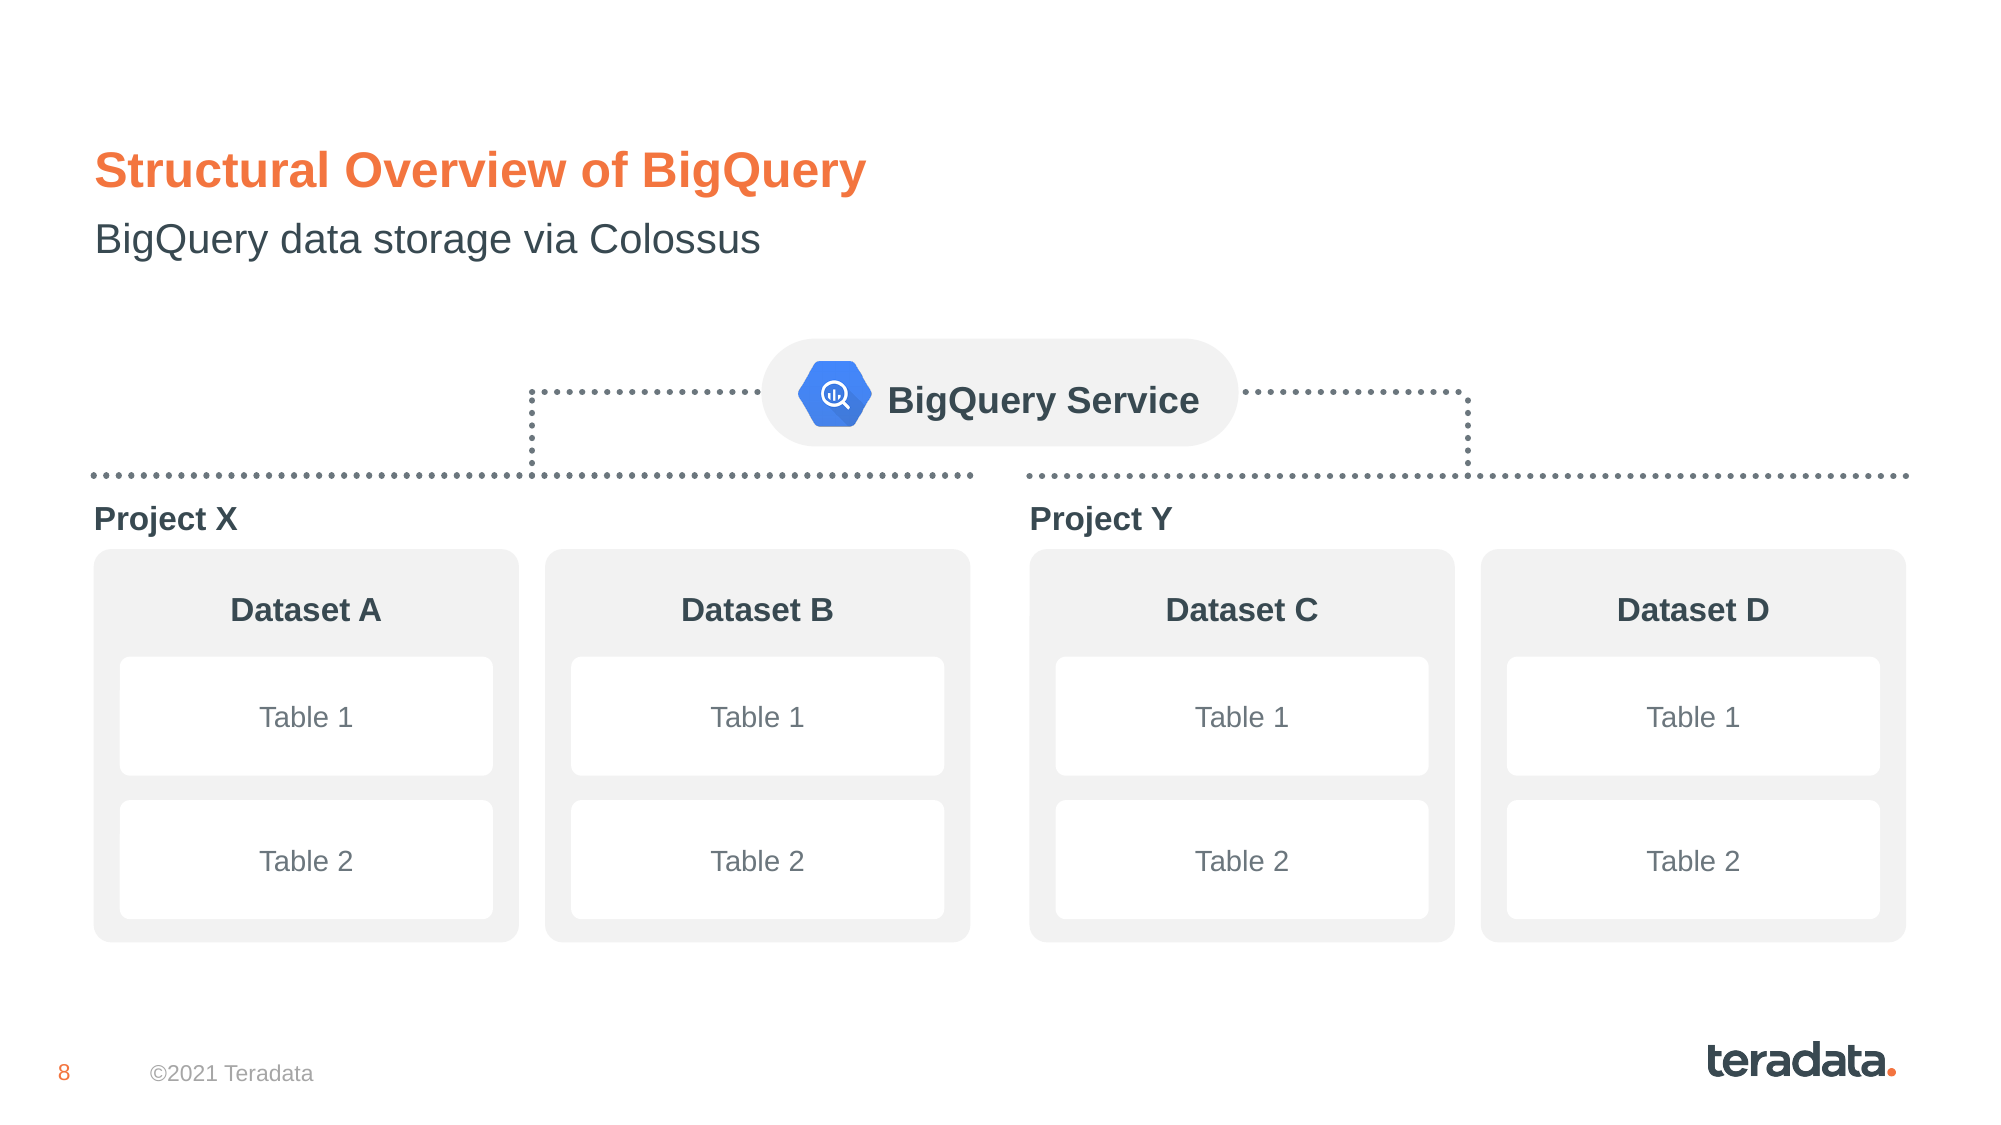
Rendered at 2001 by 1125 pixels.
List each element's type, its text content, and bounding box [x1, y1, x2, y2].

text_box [93, 338, 1907, 943]
picture [1708, 1041, 1896, 1077]
list BigQuery data storage via Colossus [94, 201, 1905, 280]
picture [791, 354, 878, 434]
title Structural Overview of BigQuery [94, 64, 1906, 199]
